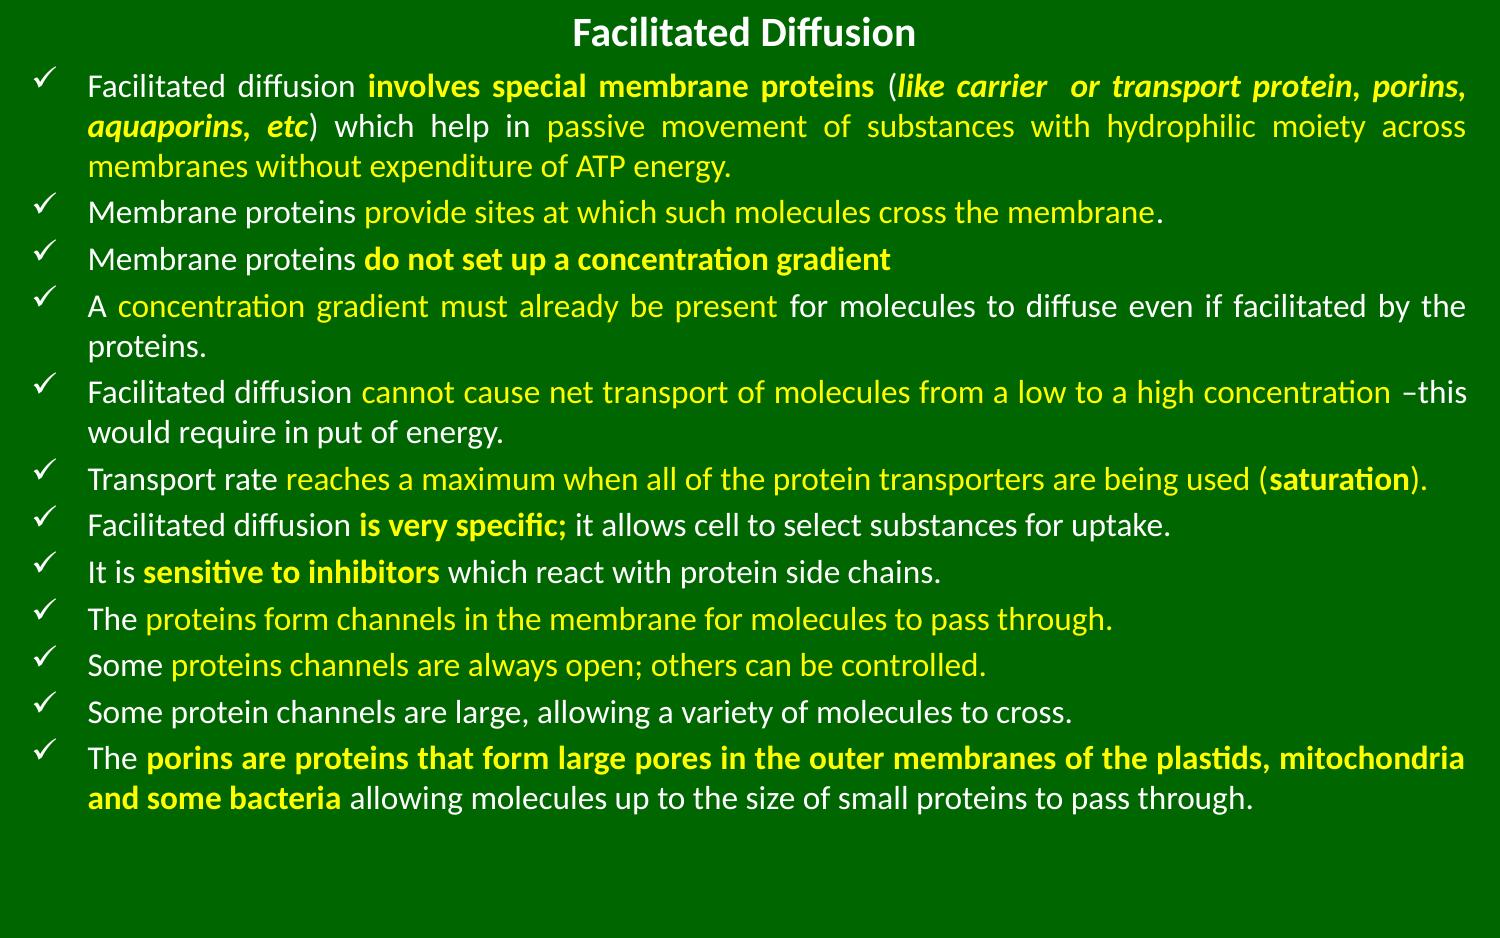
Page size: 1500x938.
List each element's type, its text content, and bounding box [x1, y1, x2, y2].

list Facilitated diffusion involves special membrane proteins (like carrier or transport protein, porins, aquaporins, etc) which help in passive movement of substances with hydrophilic moiety across membranes without expenditure of ATP energy. Membrane proteins provide sites at which such molecules cross the membrane. Membrane proteins do not set up a concentration gradient A concentration gradient must already be present for molecules to diffuse even if facilitated by the proteins. Facilitated diffusion cannot cause net transport of molecules from a low to a high concentration –this would require in put of energy. Transport rate reaches a maximum when all of the protein transporters are being used (saturation). Facilitated diffusion is very specific; it allows cell to select substances for uptake. It is sensitive to inhibitors which react with protein side chains. The proteins form channels in the membrane for molecules to pass through. Some proteins channels are always open; others can be controlled. Some protein channels are large, allowing a variety of molecules to cross. The porins are proteins that form large pores in the outer membranes of the plastids, mitochondria and some bacteria allowing molecules up to the size of small proteins to pass through. [16, 56, 1483, 910]
title Facilitated Diffusion [16, 0, 1483, 56]
